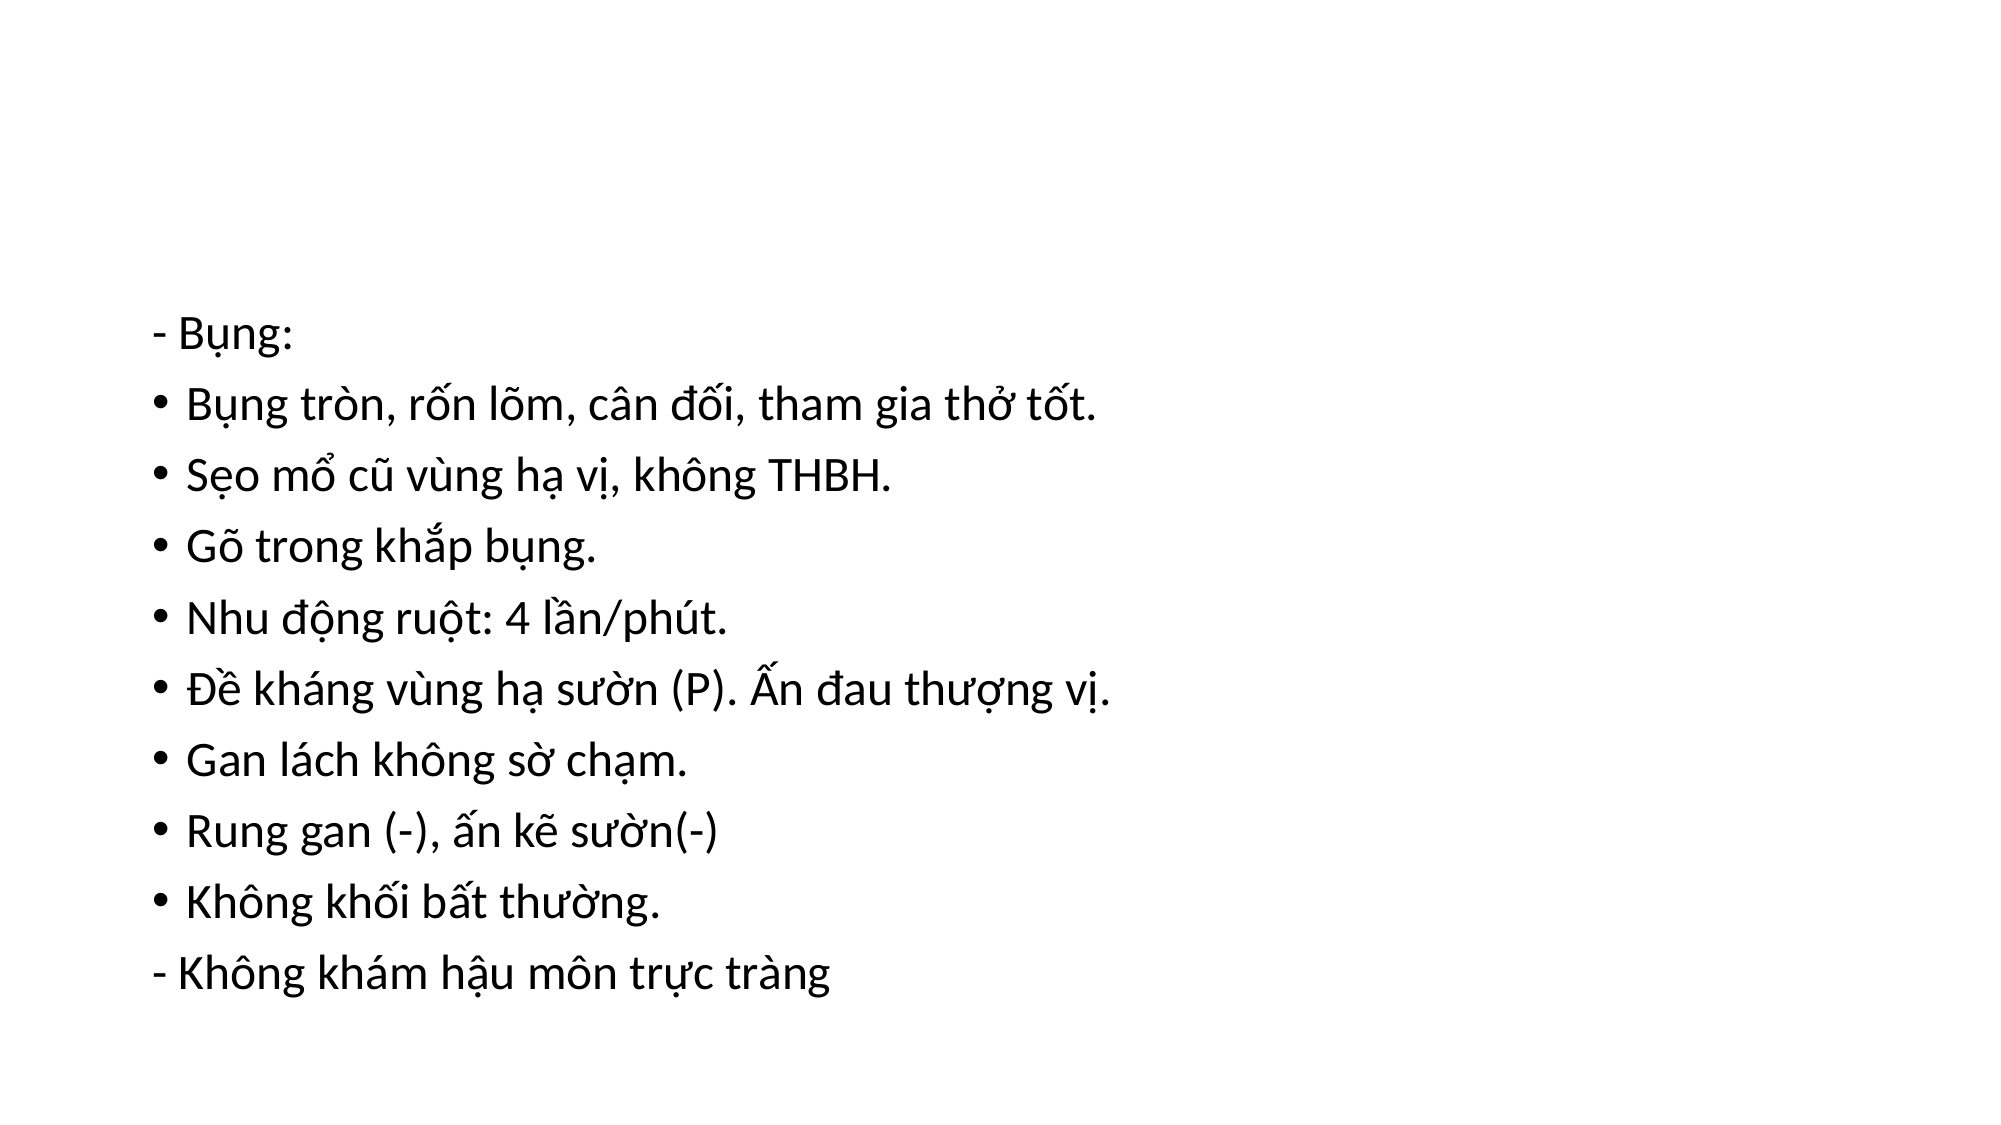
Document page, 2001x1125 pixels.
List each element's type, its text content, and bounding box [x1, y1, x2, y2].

list - Bụng: Bụng tròn, rốn lõm, cân đối, tham gia thở tốt. Sẹo mổ cũ vùng hạ vị, không THBH. Gõ trong khắp bụng. Nhu động ruột: 4 lần/phút. Đề kháng vùng hạ sườn (P). Ấn đau thượng vị. Gan lách không sờ chạm. Rung gan (-), ấn kẽ sườn(-) Không khối bất thường. - Không khám hậu môn trực tràng [137, 299, 1863, 1014]
